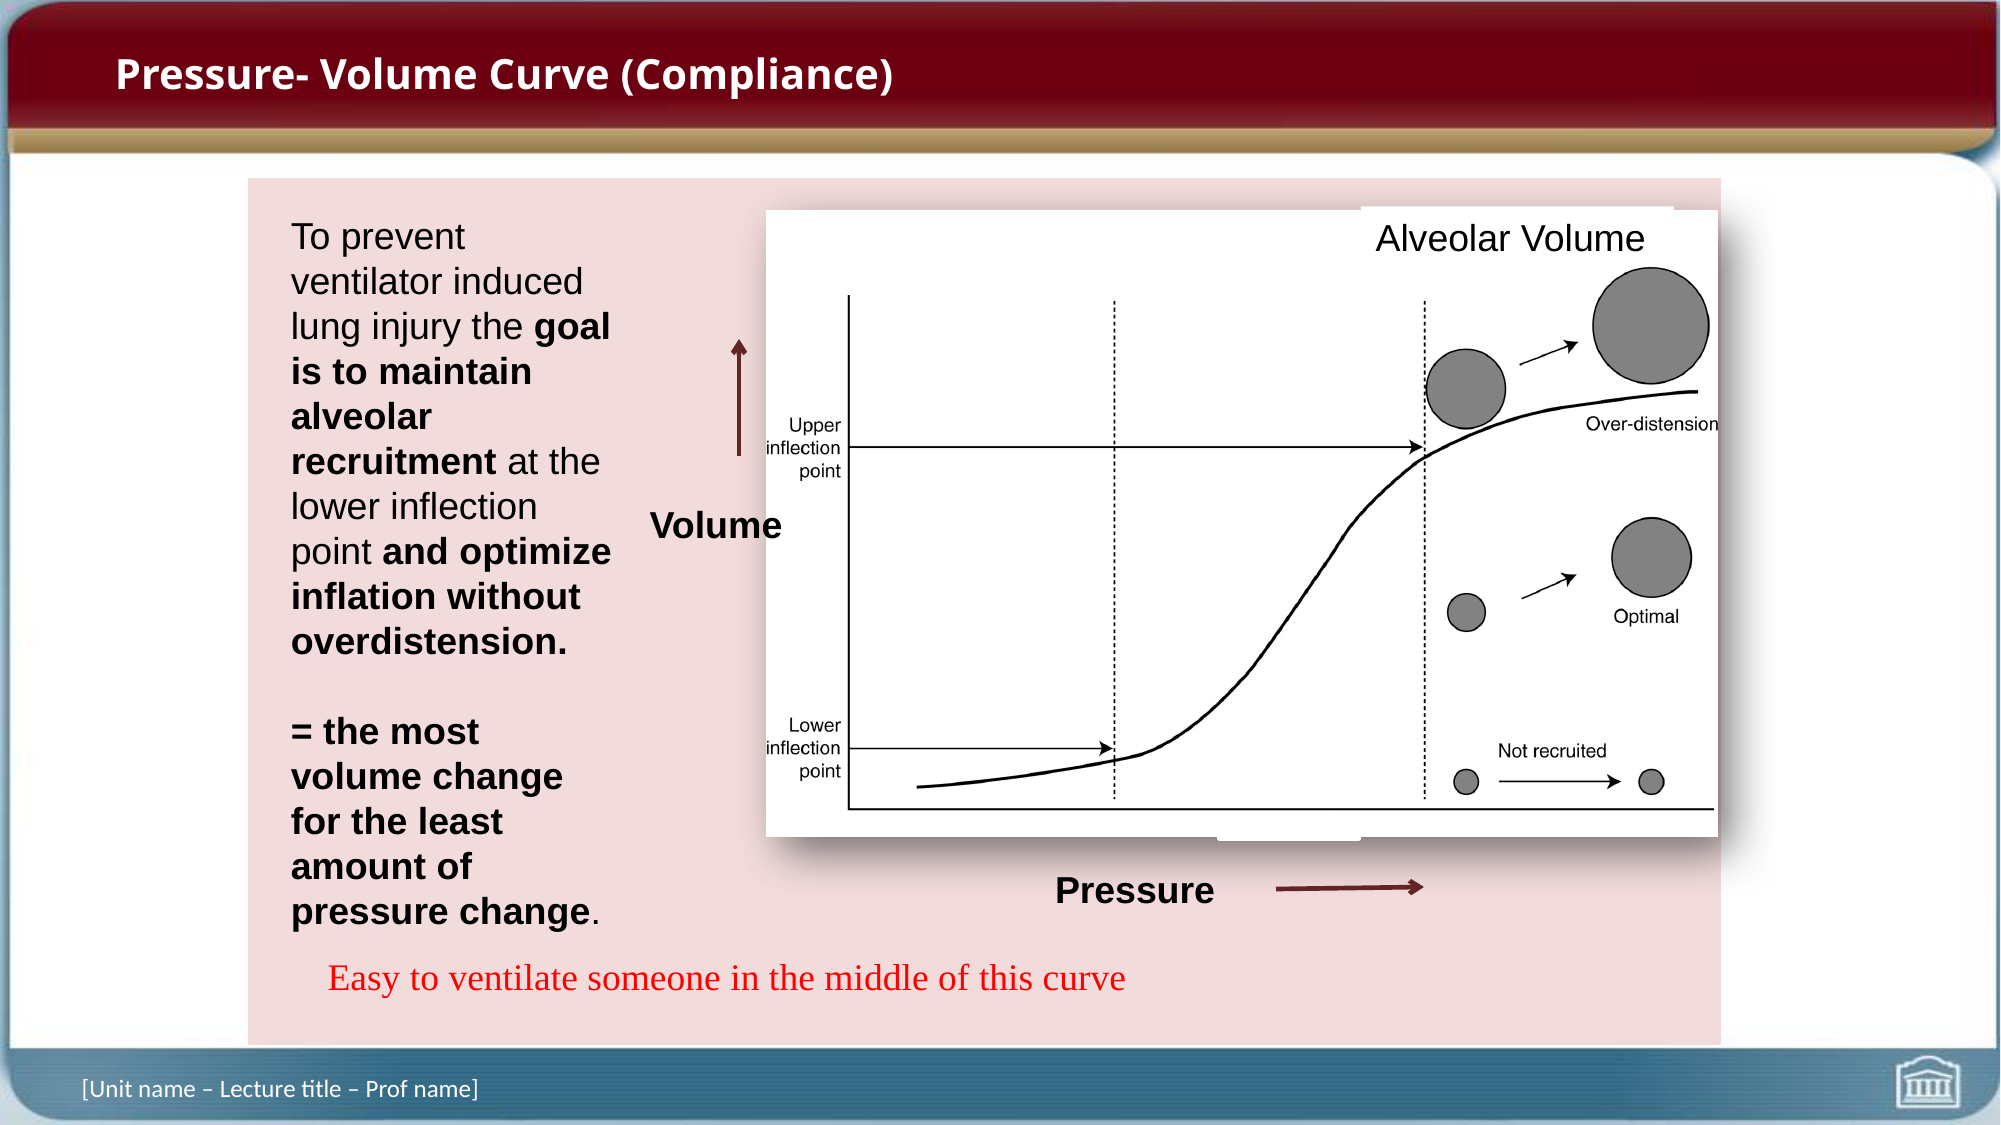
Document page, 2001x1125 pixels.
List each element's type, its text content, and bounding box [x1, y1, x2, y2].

text_box Pressure [1040, 858, 1263, 919]
picture [0, 0, 2001, 1125]
title Pressure- Volume Curve (Compliance) [99, 32, 1934, 113]
text_box Volume [635, 493, 761, 554]
text_box Easy to ventilate someone in the middle of this curve [312, 945, 1725, 1006]
text_box To prevent ventilator induced lung injury the goal is to maintain alveolar recruitment at the lower inflection point and optimize inflation without overdistension. = the most volume change for the least amount of pressure change. [276, 204, 635, 940]
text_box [1275, 886, 1425, 890]
footer [Unit name – Lecture title – Prof name] [66, 1050, 1867, 1125]
text_box [248, 178, 1721, 1045]
